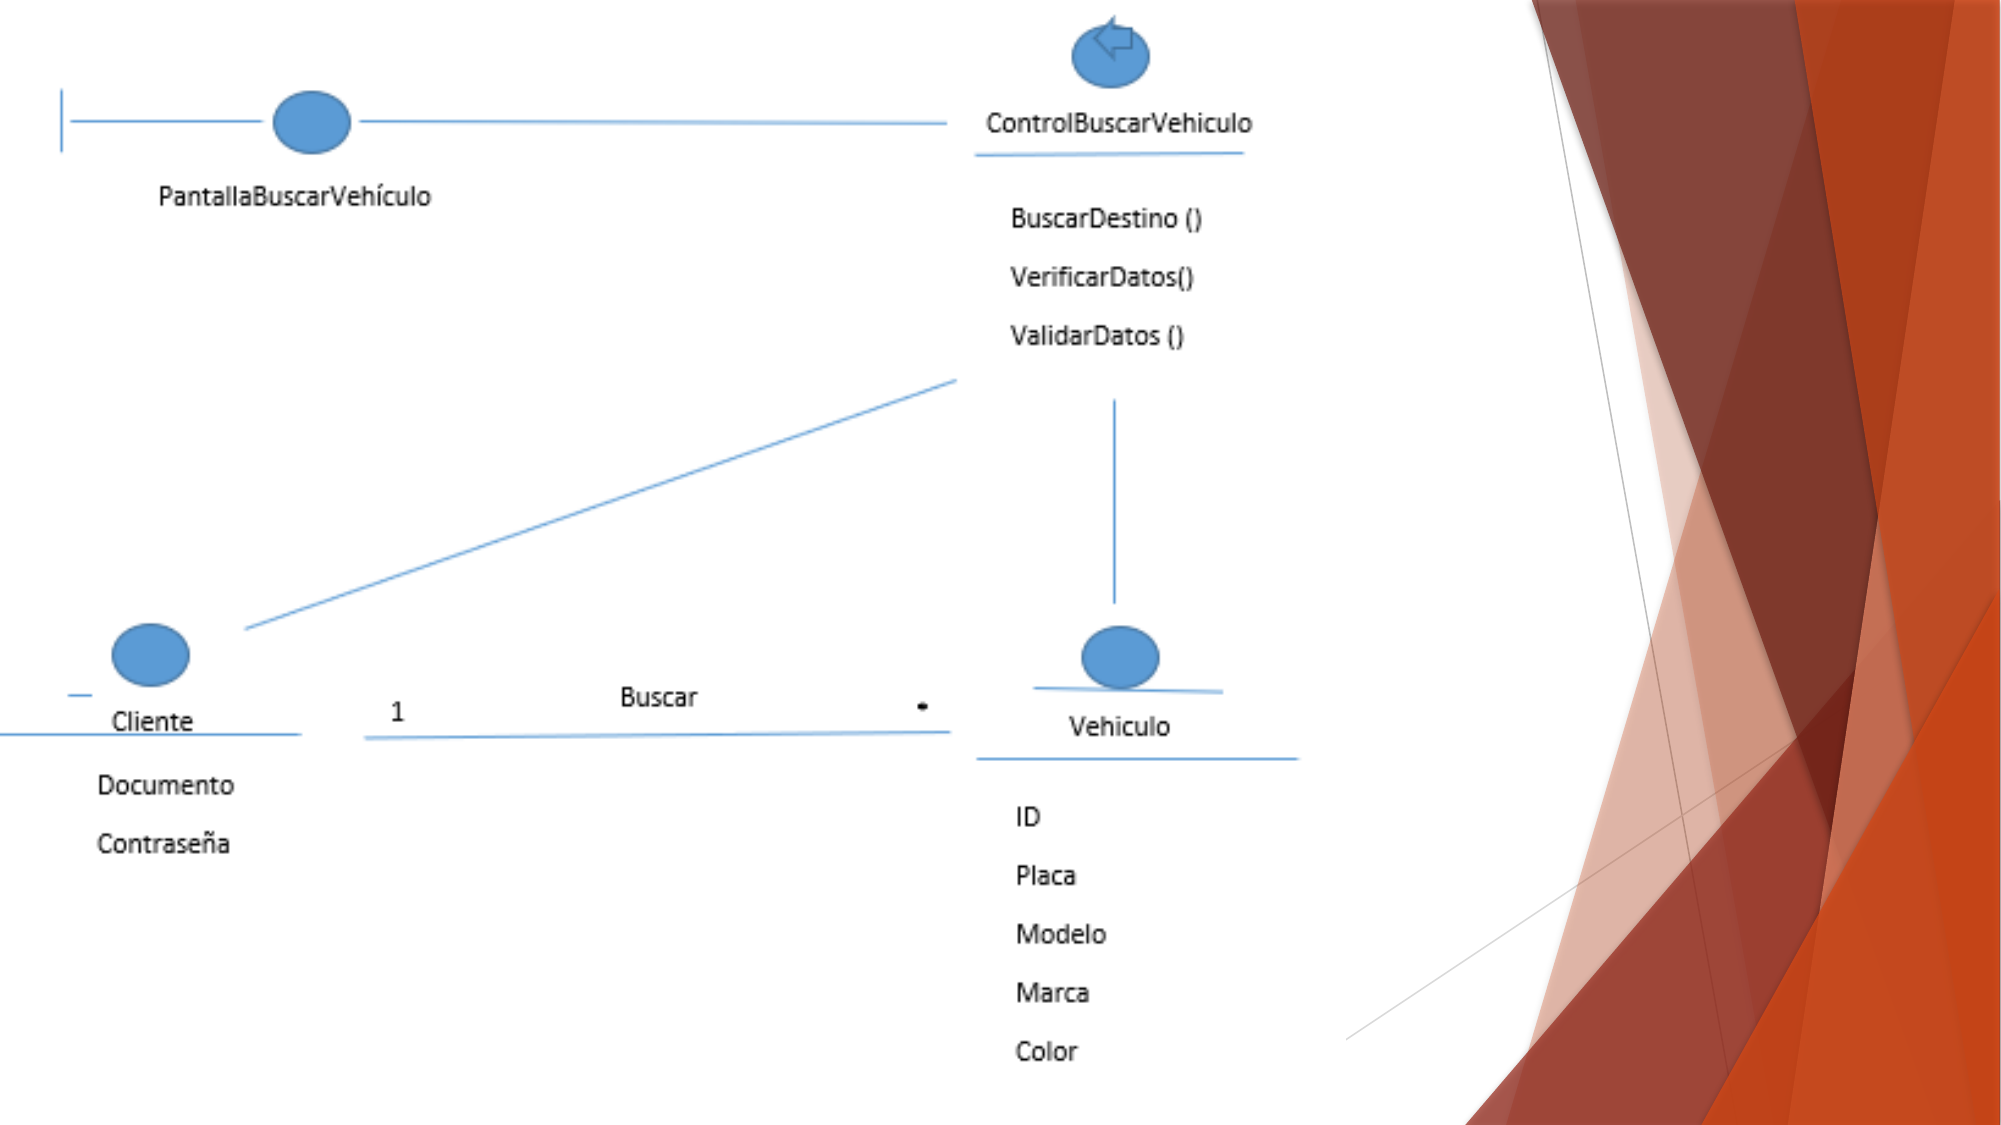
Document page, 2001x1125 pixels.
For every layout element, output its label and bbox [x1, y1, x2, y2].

list [0, 6, 1346, 1125]
